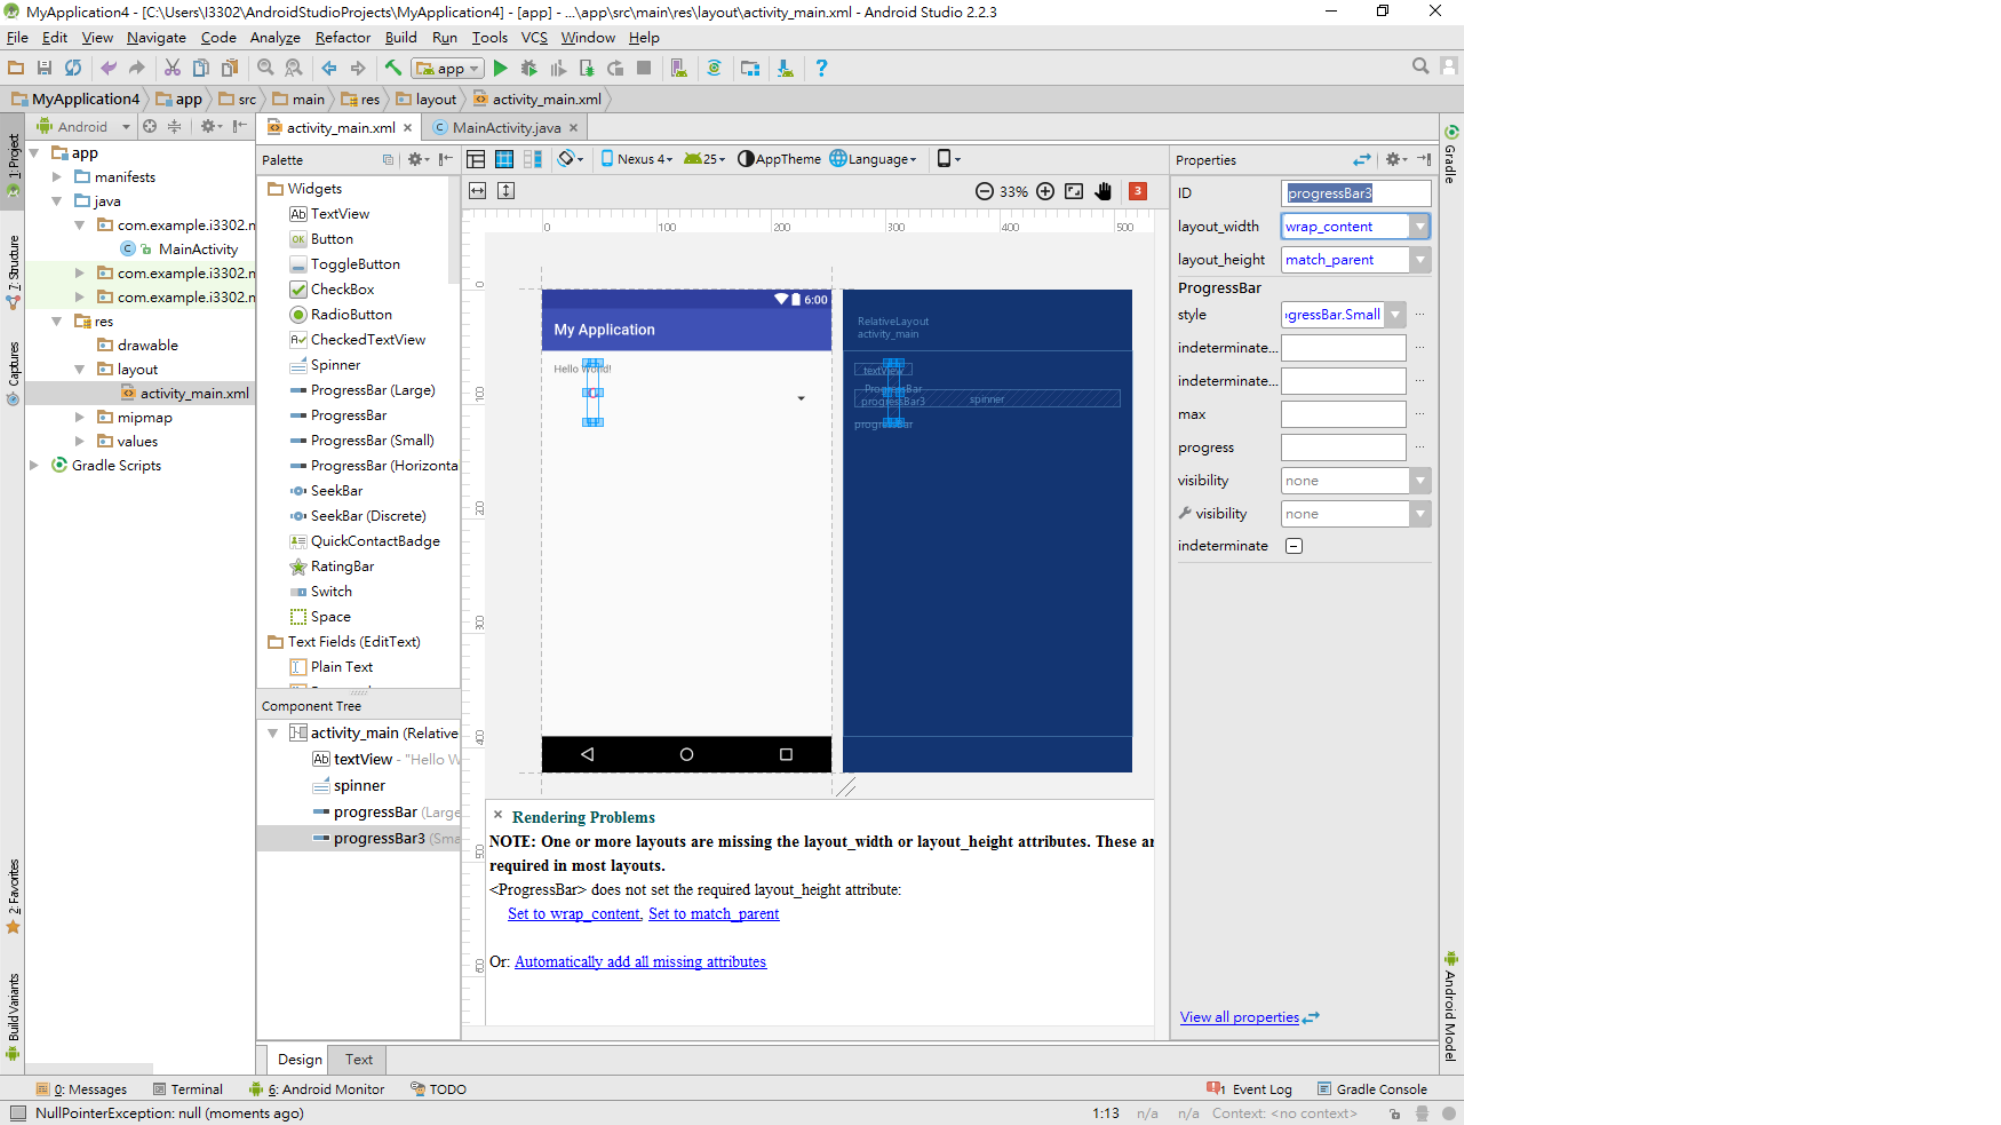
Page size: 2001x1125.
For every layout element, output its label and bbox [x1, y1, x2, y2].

list [0, 0, 1464, 1125]
